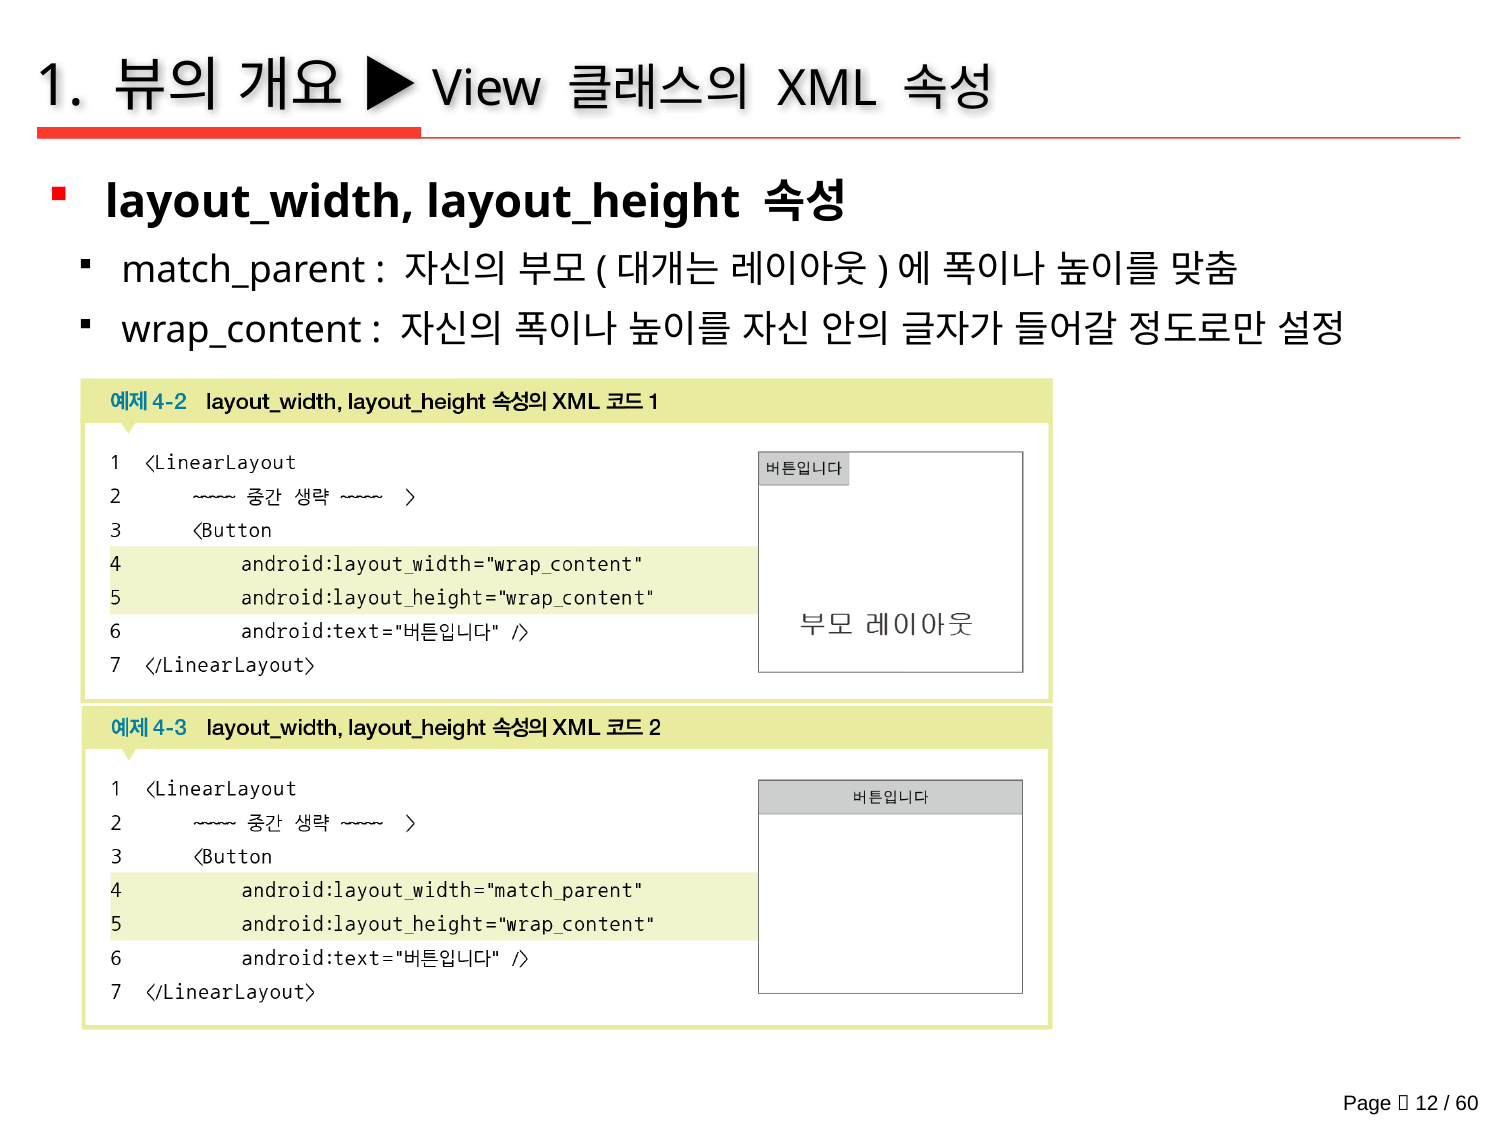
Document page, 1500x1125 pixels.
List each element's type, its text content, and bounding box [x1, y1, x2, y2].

title 1. 뷰의 개요 ▶View 클래스의 XML 속성 [35, 47, 1434, 142]
picture [72, 368, 1059, 1036]
list layout_width, layout_height 속성 match_parent : 자신의 부모(대개는 레이아웃)에 폭이나 높이를 맞춤 wrap_content : 자신의 폭이나 높이를 자신 안의 글자가 들어갈 정도로만 설정 [48, 171, 1448, 880]
